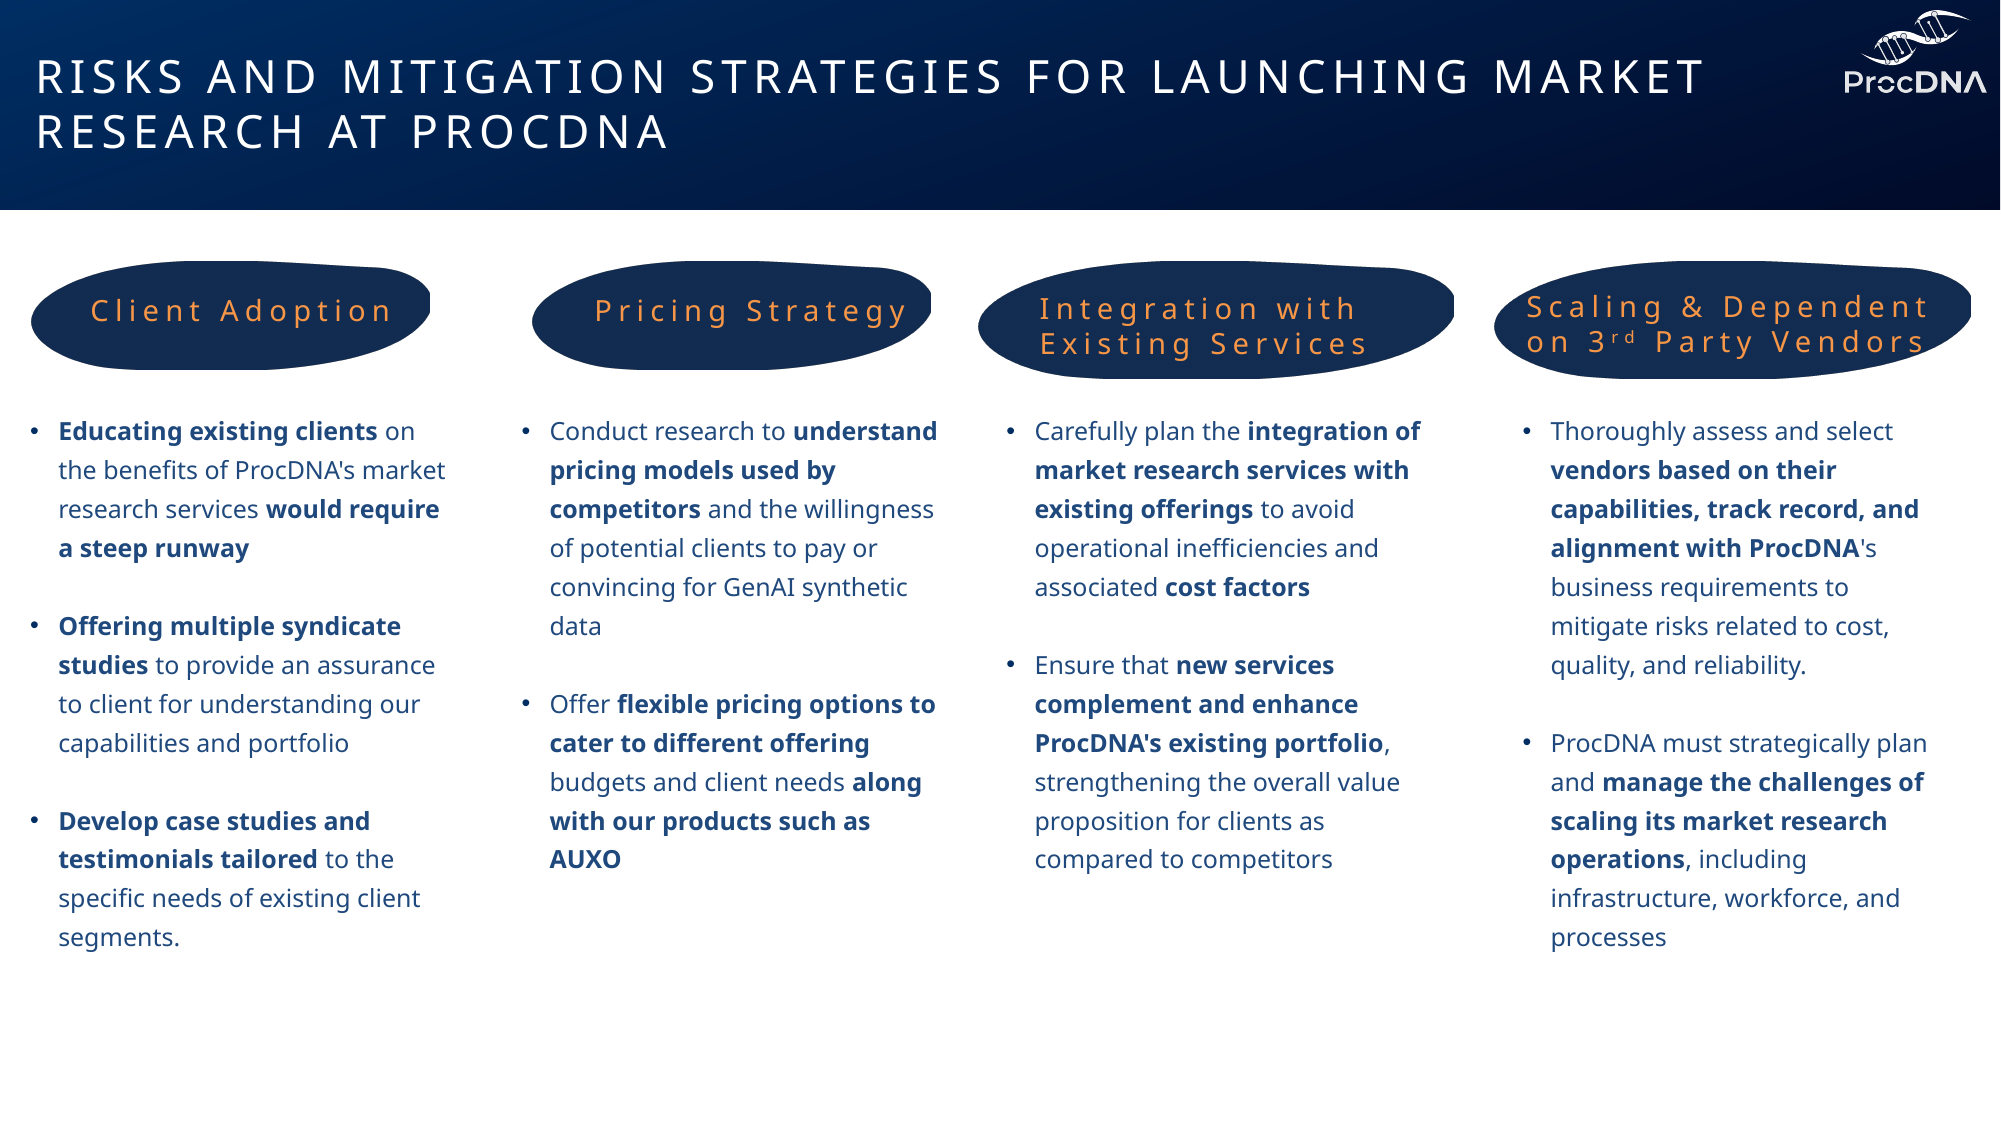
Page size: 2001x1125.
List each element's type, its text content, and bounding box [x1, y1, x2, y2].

text_box Educating existing clients on the benefits of ProcDNA's market research services would require a steep runway Offering multiple syndicate studies to provide an assurance to client for understanding our capabilities and portfolio Develop case studies and testimonials tailored to the specific needs of existing client segments. [15, 399, 465, 960]
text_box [1494, 261, 1971, 379]
text_box [0, 210, 2000, 1125]
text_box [978, 261, 1484, 379]
picture [1844, 10, 1987, 93]
text_box Thoroughly assess and select vendors based on their capabilities, track record, and alignment with ProcDNA's business requirements to mitigate risks related to cost, quality, and reliability. ProcDNA must strategically plan and manage the challenges of scaling its market research operations, including infrastructure, workforce, and processes [1507, 399, 1957, 960]
text_box Conduct research to understand pricing models used by competitors and the willingness of potential clients to pay or convincing for GenAI synthetic data Offer flexible pricing options to cater to different offering budgets and client needs along with our products such as AUXO [506, 399, 957, 921]
text_box RISKS AND MITIGATION STRATEGIES FOR LAUNCHING MARKET RESEARCH AT PROCDNA [35, 47, 1811, 158]
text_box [532, 261, 939, 370]
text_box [31, 261, 430, 370]
text_box Carefully plan the integration of market research services with existing offerings to avoid operational inefficiencies and associated cost factors Ensure that new services complement and enhance ProcDNA's existing portfolio, strengthening the overall value proposition for clients as compared to competitors [991, 399, 1441, 921]
text_box [0, 0, 2000, 210]
